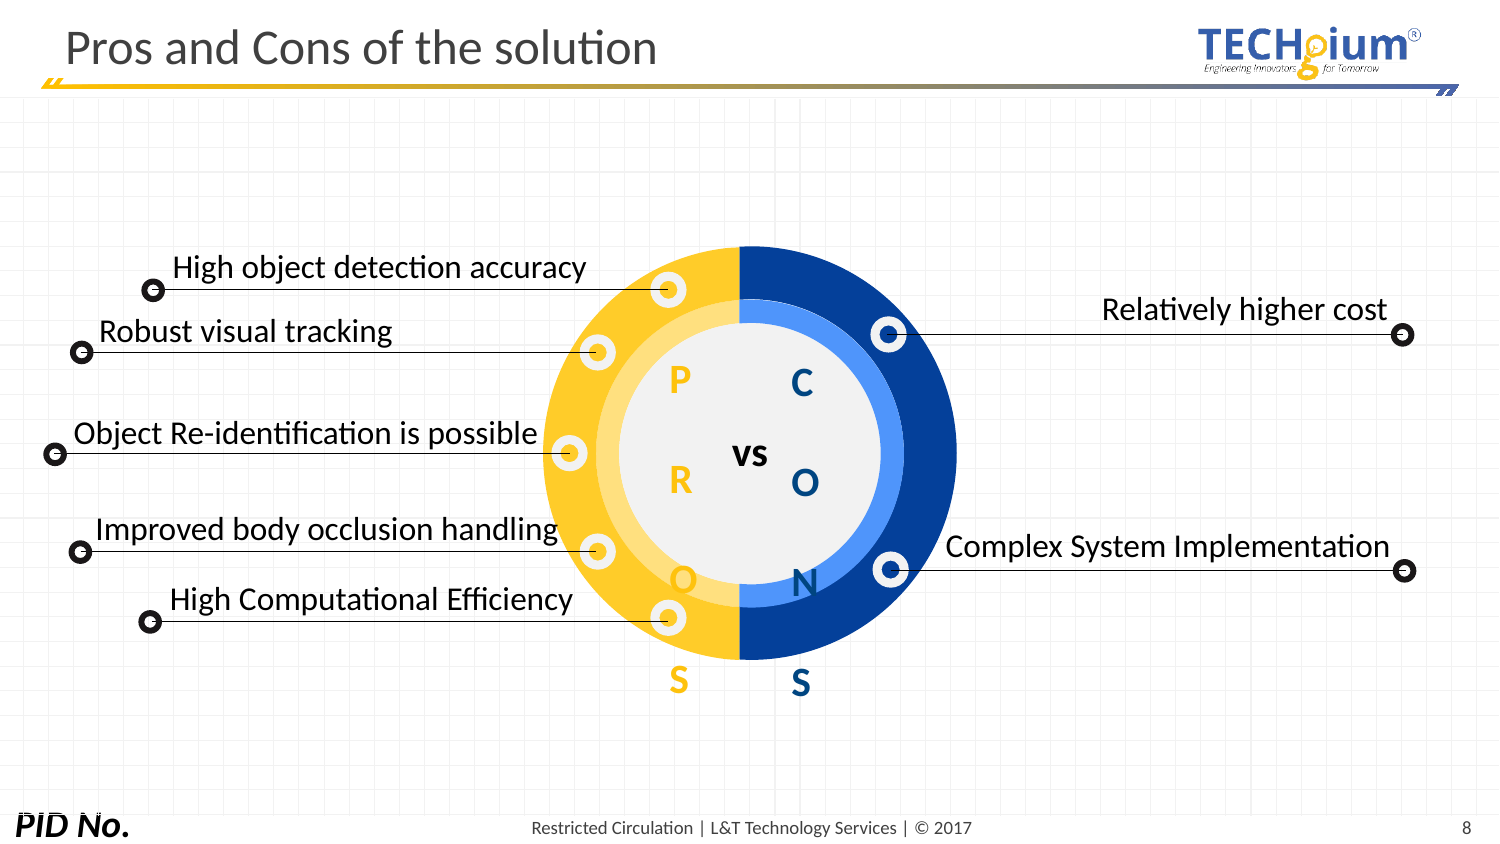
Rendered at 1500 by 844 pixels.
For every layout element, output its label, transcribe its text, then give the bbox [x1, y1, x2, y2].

text_box C O N S [791, 660, 801, 713]
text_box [887, 280, 1415, 347]
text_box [43, 404, 570, 467]
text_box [543, 246, 957, 660]
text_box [138, 569, 668, 634]
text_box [69, 301, 596, 365]
title Pros and Cons of the solution [50, 0, 1450, 83]
text_box P R O S [669, 660, 681, 709]
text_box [890, 516, 1417, 583]
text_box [141, 237, 668, 303]
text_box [68, 499, 597, 564]
